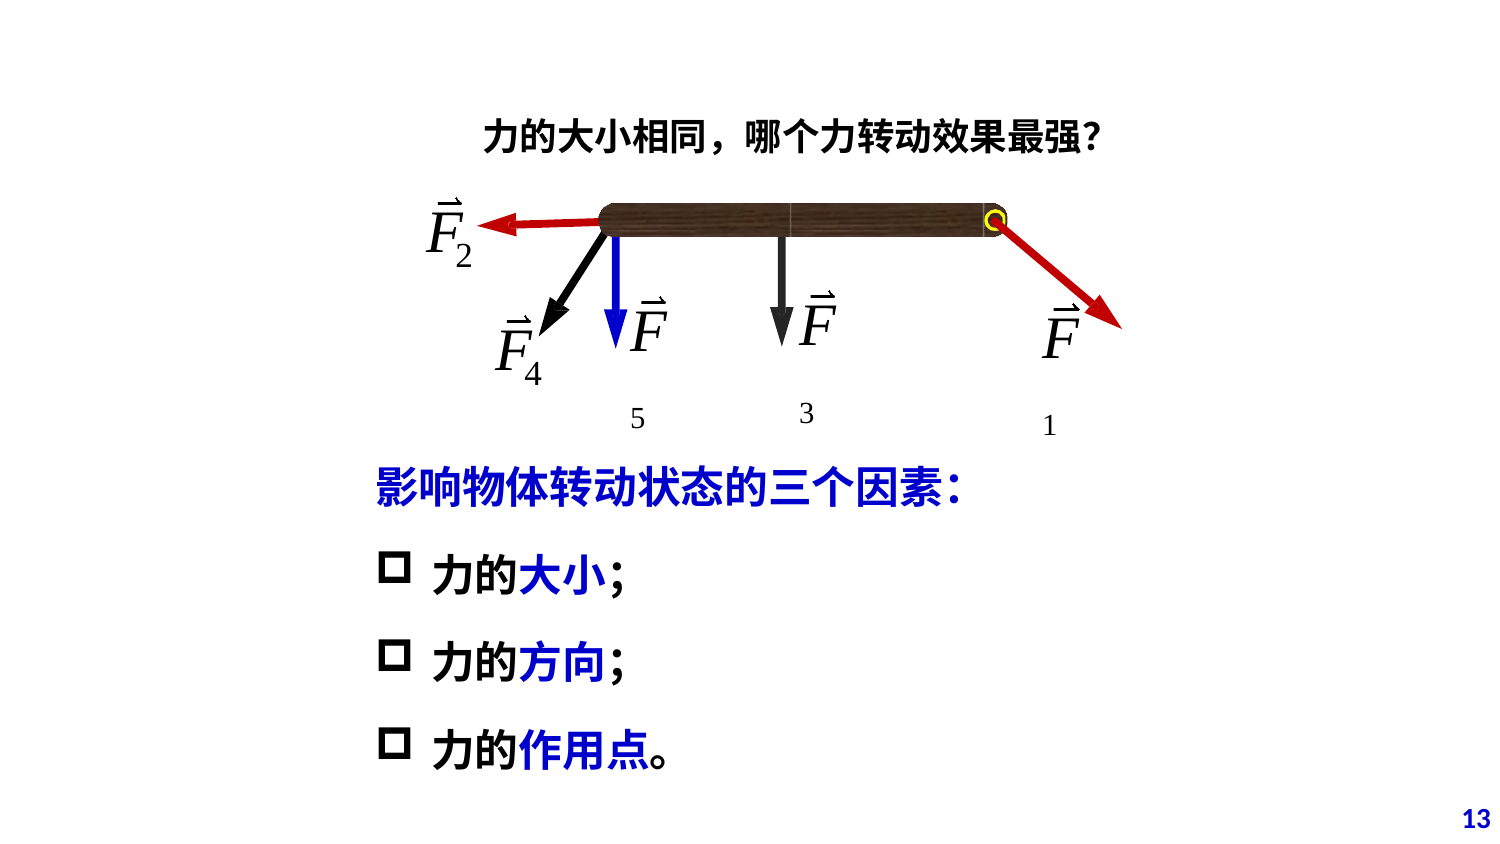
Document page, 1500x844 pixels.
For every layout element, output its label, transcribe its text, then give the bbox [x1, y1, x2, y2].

text_box 力的作用点。 [373, 695, 971, 776]
text_box 力的方向； [373, 609, 653, 688]
slide_number 13 [1156, 793, 1500, 839]
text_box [414, 105, 1188, 394]
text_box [373, 457, 1124, 601]
